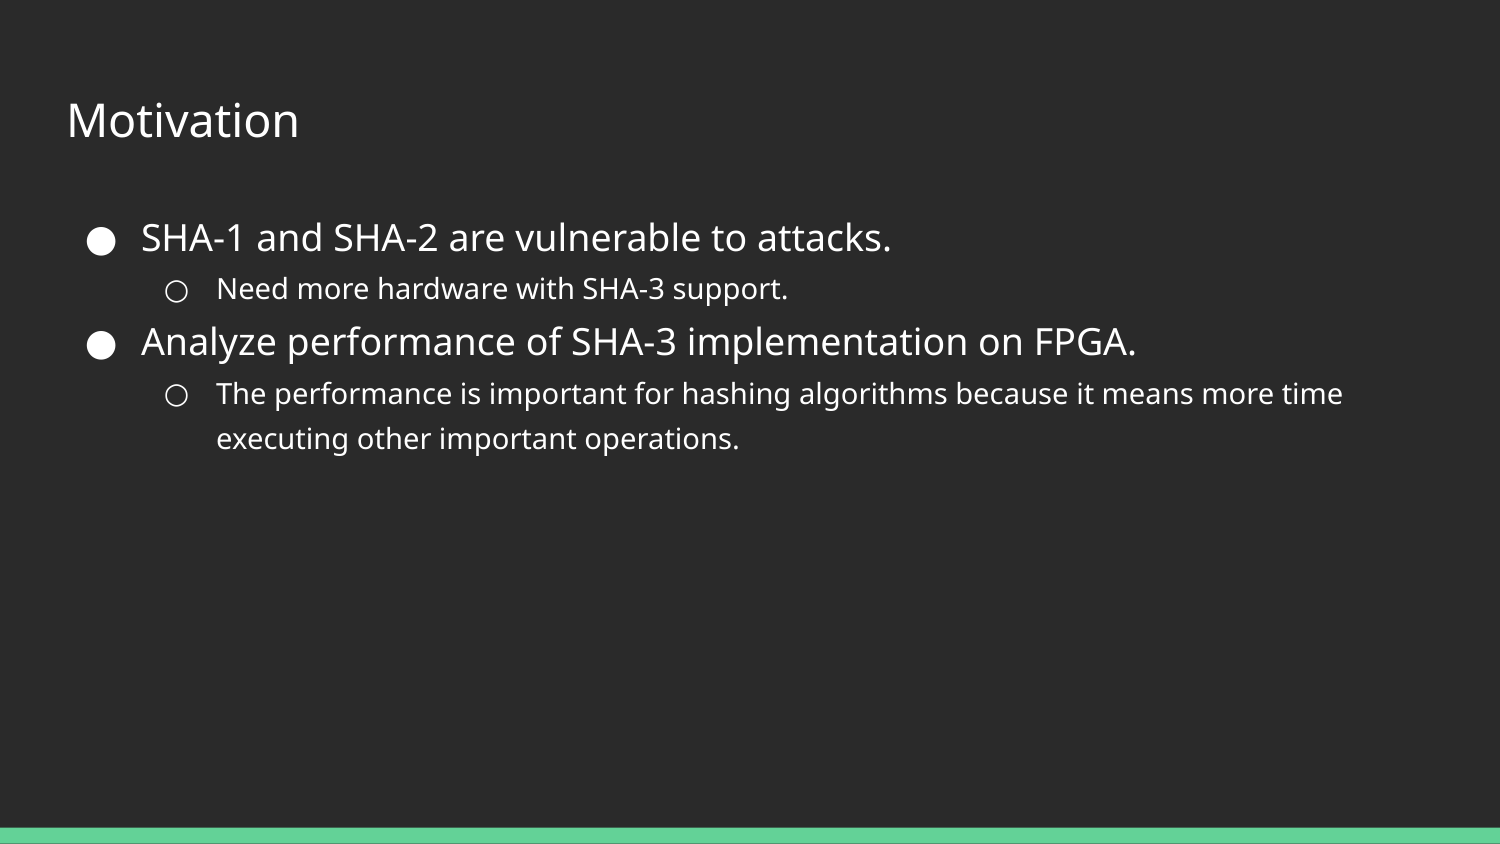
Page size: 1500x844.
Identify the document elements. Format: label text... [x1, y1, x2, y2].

list SHA-1 and SHA-2 are vulnerable to attacks. Need more hardware with SHA-3 support. Analyze performance of SHA-3 implementation on FPGA. The performance is important for hashing algorithms because it means more time executing other important operations. [51, 189, 1449, 750]
title Motivation [51, 72, 1449, 167]
